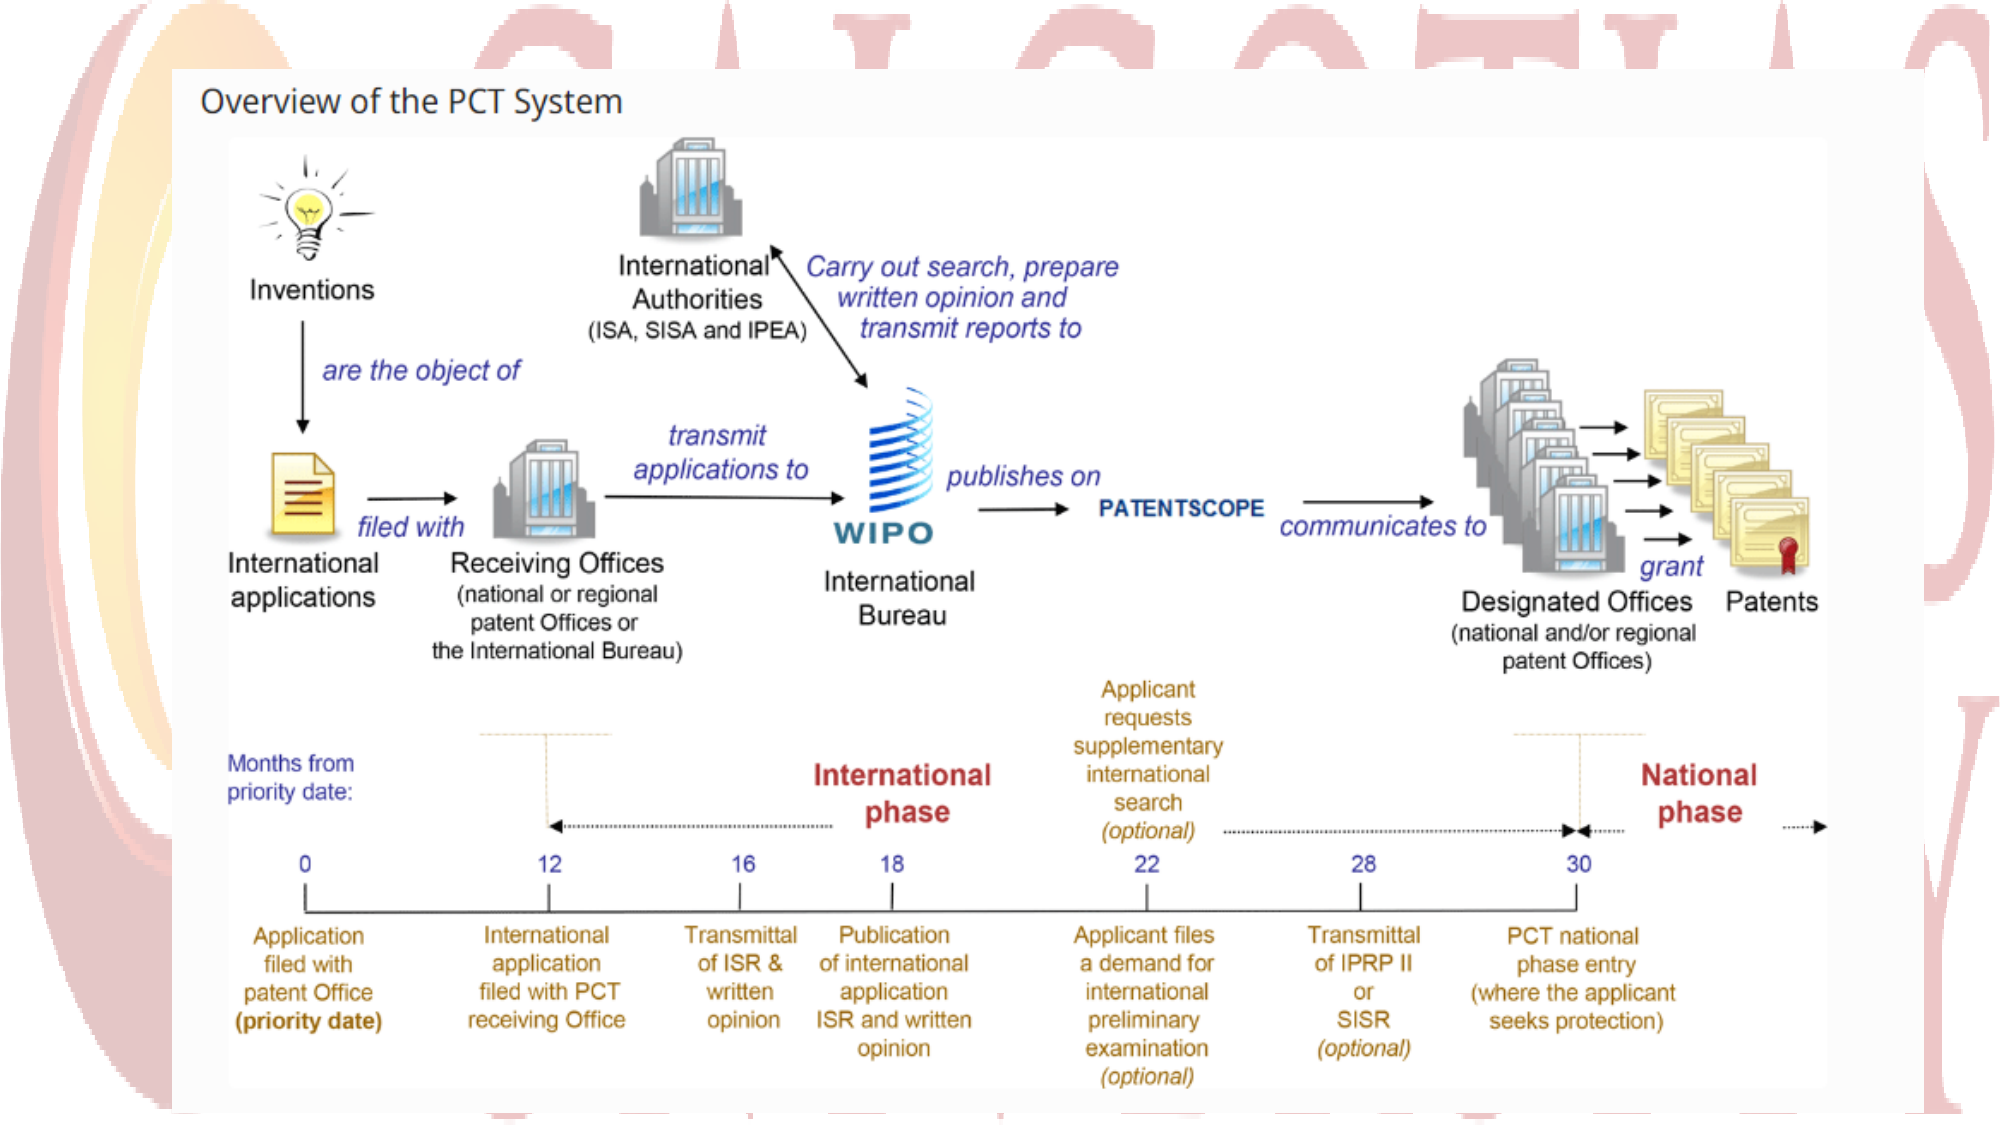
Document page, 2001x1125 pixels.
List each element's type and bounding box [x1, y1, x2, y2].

picture [172, 69, 1924, 1113]
